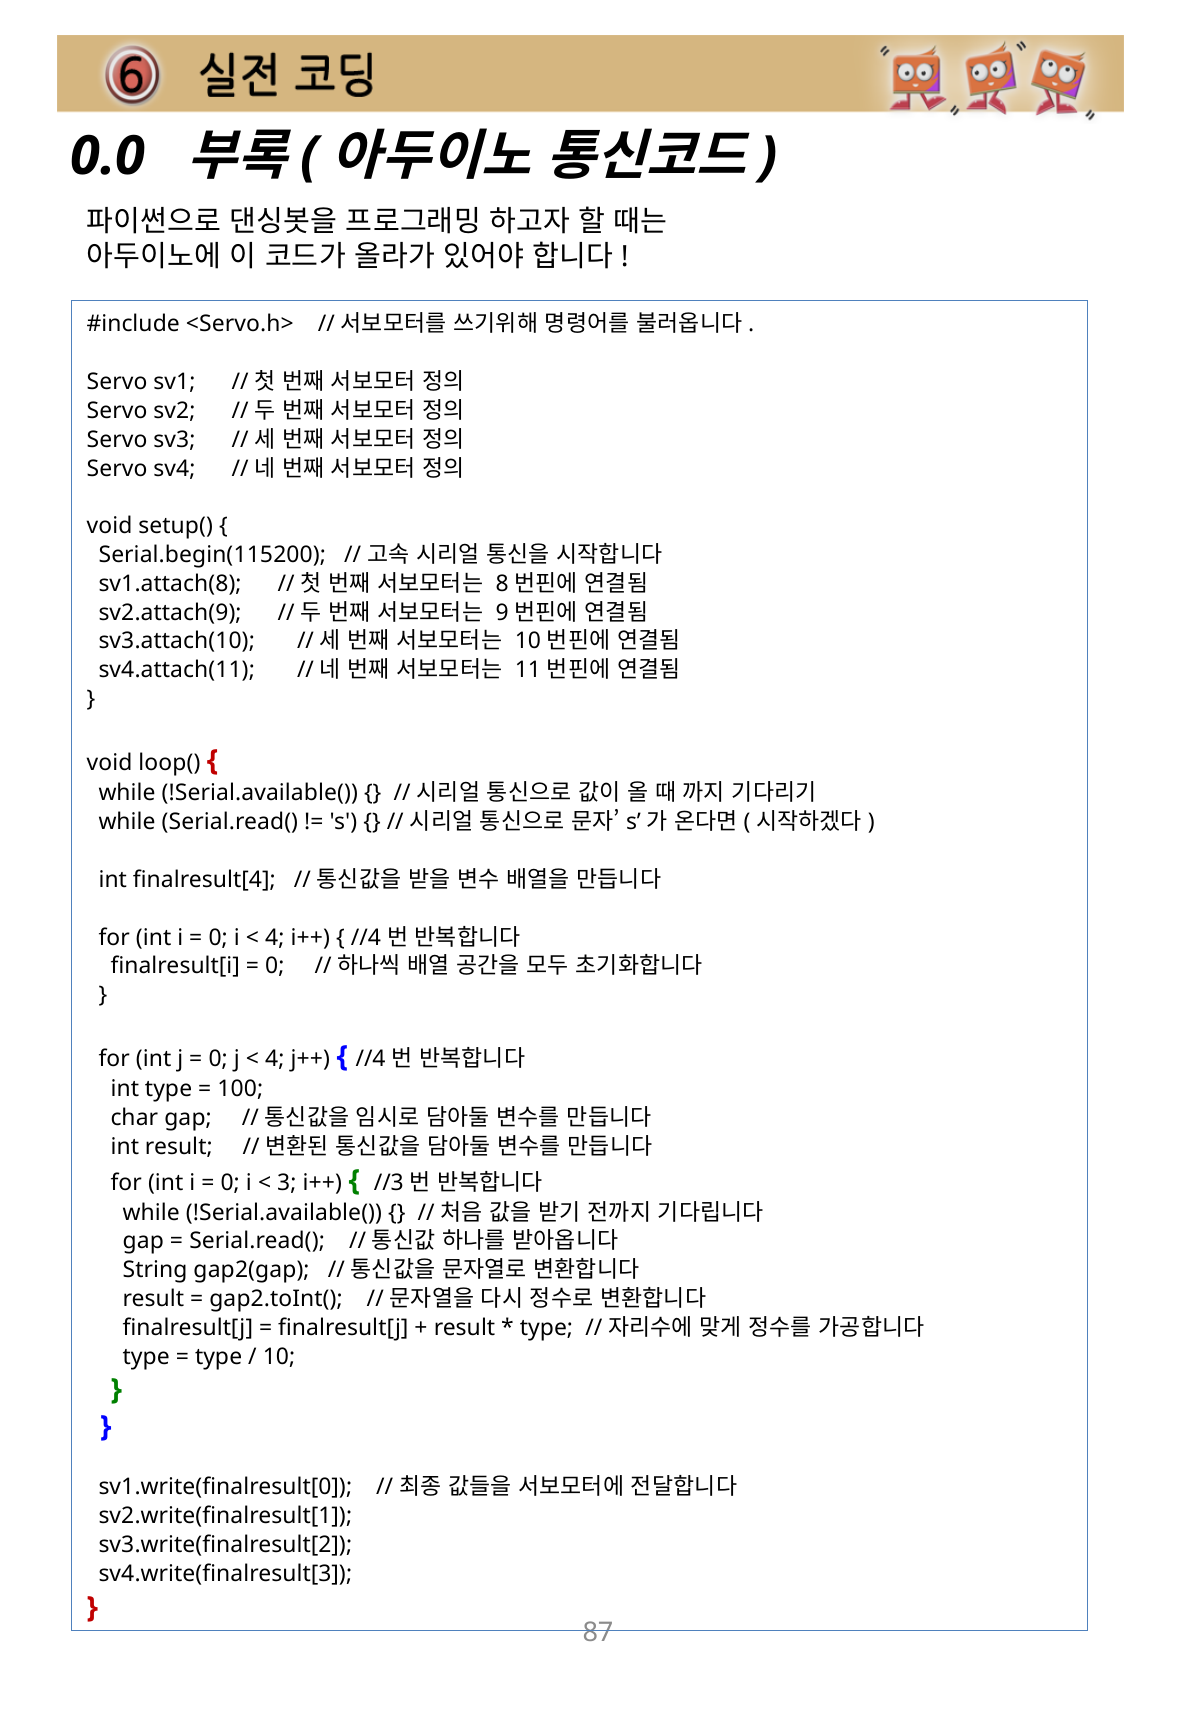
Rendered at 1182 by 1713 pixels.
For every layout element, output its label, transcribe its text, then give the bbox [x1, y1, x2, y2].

picture [57, 35, 1124, 124]
text_box 0.0 부록(아두이노 통신코드) [53, 112, 795, 194]
text_box 파이썬으로 댄싱봇을 프로그래밍 하고자 할 때는 아두이노에 이 코드가 올라가 있어야 합니다! [71, 194, 1088, 280]
text_box #include <Servo.h> //서보모터를 쓰기위해 명령어를 불러옵니다. Servo sv1; //첫 번째 서보모터 정의 Servo sv2; //두 번째 서보모터 정의 Servo sv3; //세 번째 서보모터 정의 Servo sv4; //네 번째 서보모터 정의 void setup() { Serial.begin(115200); //고속 시리얼 통신을 시작합니다 sv1.attach(8); //첫 번째 서보모터는 8번핀에 연결됨 sv2.attach(9); //두 번째 서보모터는 9번핀에 연결됨 sv3.attach(10); //세 번째 서보모터는 10번핀에 연결됨 sv4.attach(11); //네 번째 서보모터는 11번핀에 연결됨 } void loop() { while (!Serial.available()) {} //시리얼 통신으로 값이 올 때 까지 기다리기 while (Serial.read() != 's') {} //시리얼 통신으로 문자’s’가 온다면(시작하겠다) int finalresult[4]; //통신값을 받을 변수 배열을 만듭니다 for (int i = 0; i < 4; i++) { //4번 반복합니다 finalresult[i] = 0; //하나씩 배열 공간을 모두 초기화합니다 } for (int j = 0; j < 4; j++) { //4번 반복합니다 int type = 100; char gap; //통신값을 임시로 담아둘 변수를 만듭니다 int result; //변환된 통신값을 담아둘 변수를 만듭니다 for (int i = 0; i < 3; i++) { //3번 반복합니다 while (!Serial.available()) {} //처음 값을 받기 전까지 기다립니다 gap = Serial.read(); //통신값 하나를 받아옵니다 String gap2(gap); //통신값을 문자열로 변환합니다 result = gap2.toInt(); //문자열을 다시 정수로 변환합니다 finalresult[j] = finalresult[j] + result * type; //자리수에 맞게 정수를 가공합니다 type = type / 10; } } sv1.write(finalresult[0]); //최종 값들을 서보모터에 전달합니다 sv2.write(finalresult[1]); sv3.write(finalresult[2]); sv4.write(finalresult[3]); } [71, 300, 1088, 1631]
slide_number 87 [354, 1631, 630, 1679]
